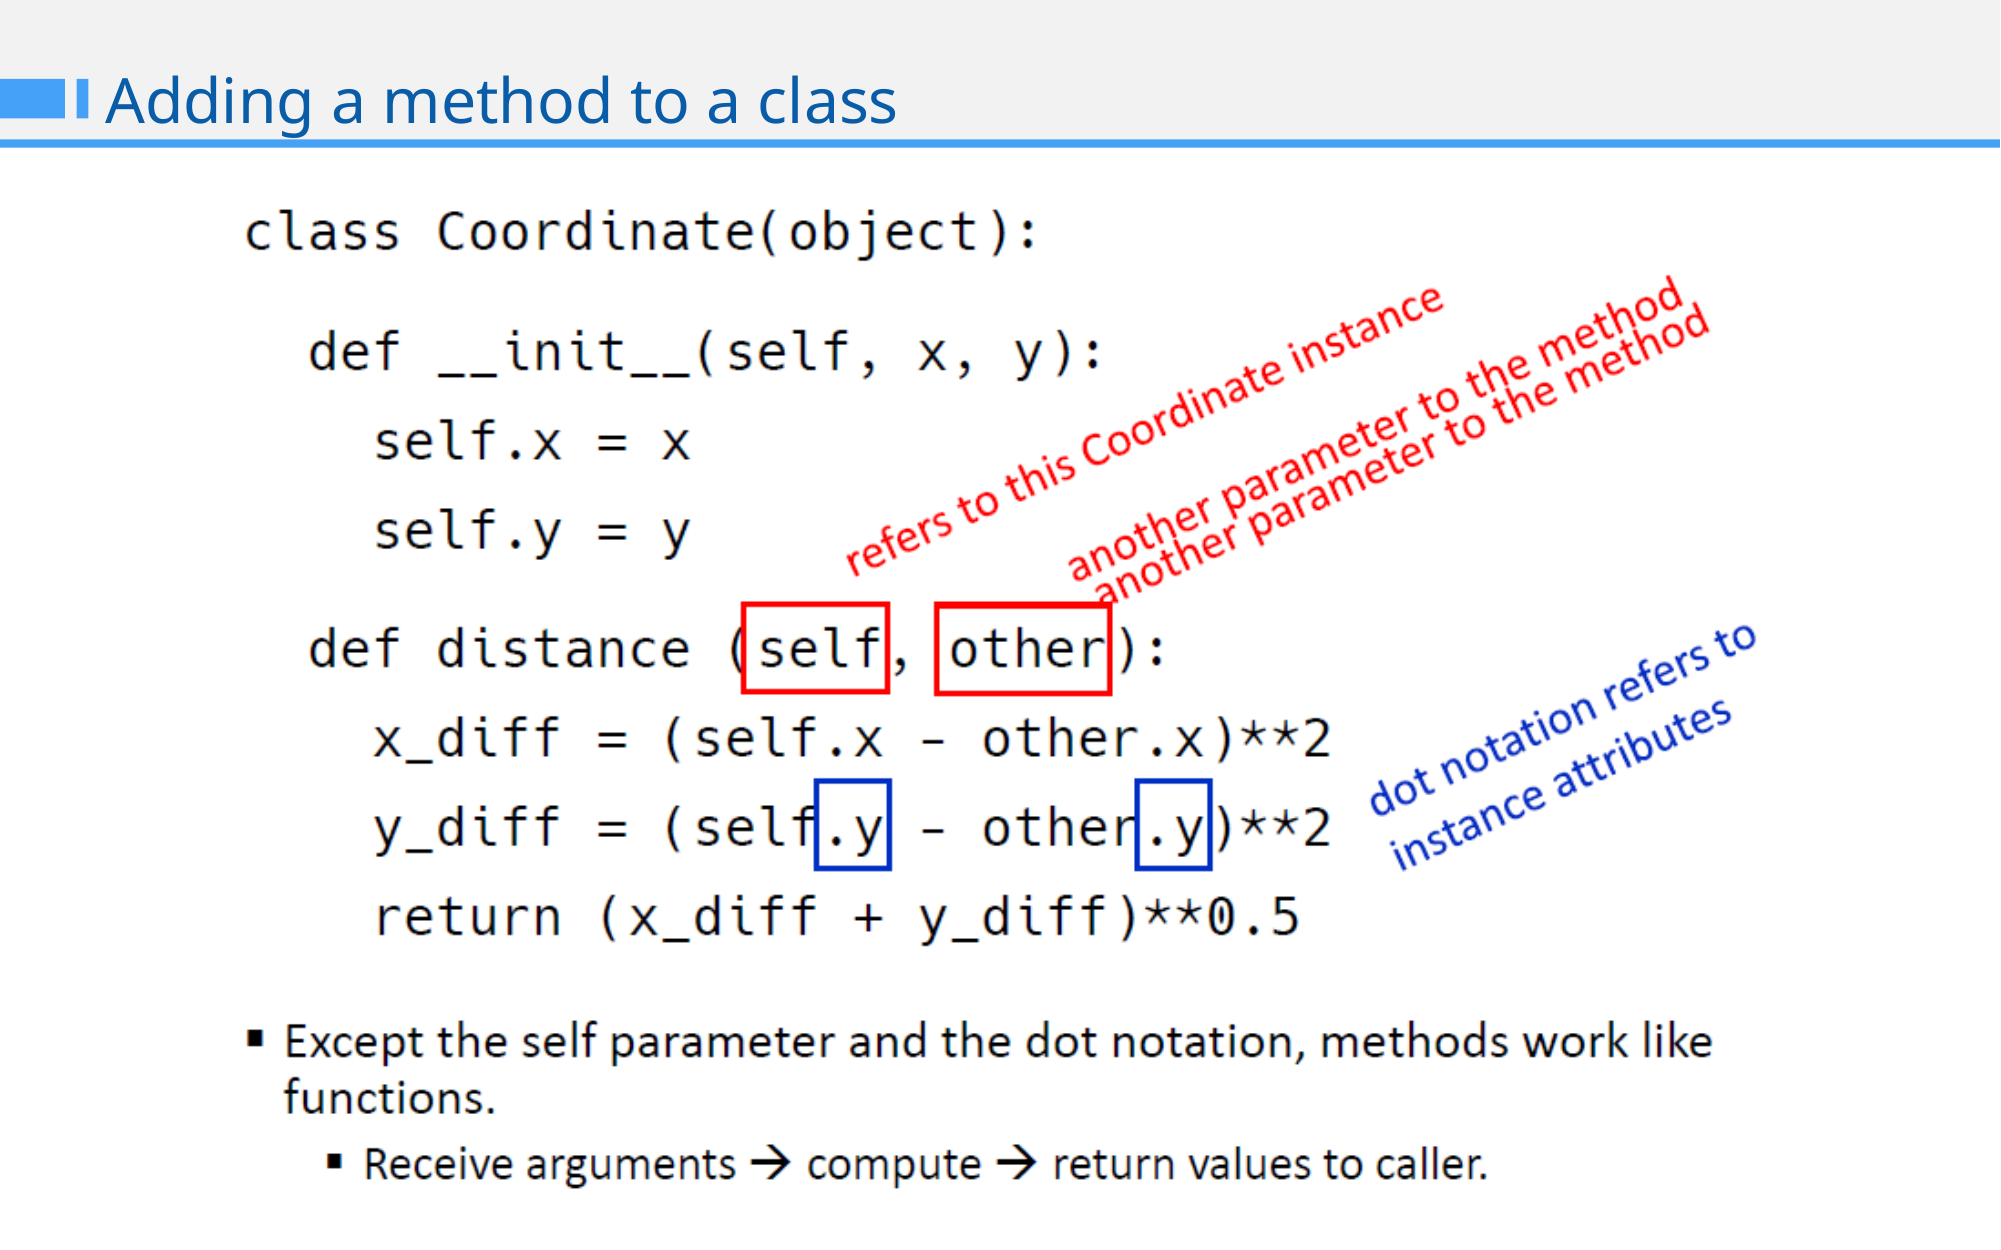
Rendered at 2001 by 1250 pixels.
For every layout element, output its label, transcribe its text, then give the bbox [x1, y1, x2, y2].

text_box [0, 78, 66, 119]
picture [222, 170, 1778, 1196]
text_box [0, 138, 2000, 149]
text_box Adding a method to a class [90, 54, 1567, 144]
text_box [76, 78, 89, 119]
text_box [0, 0, 2000, 138]
